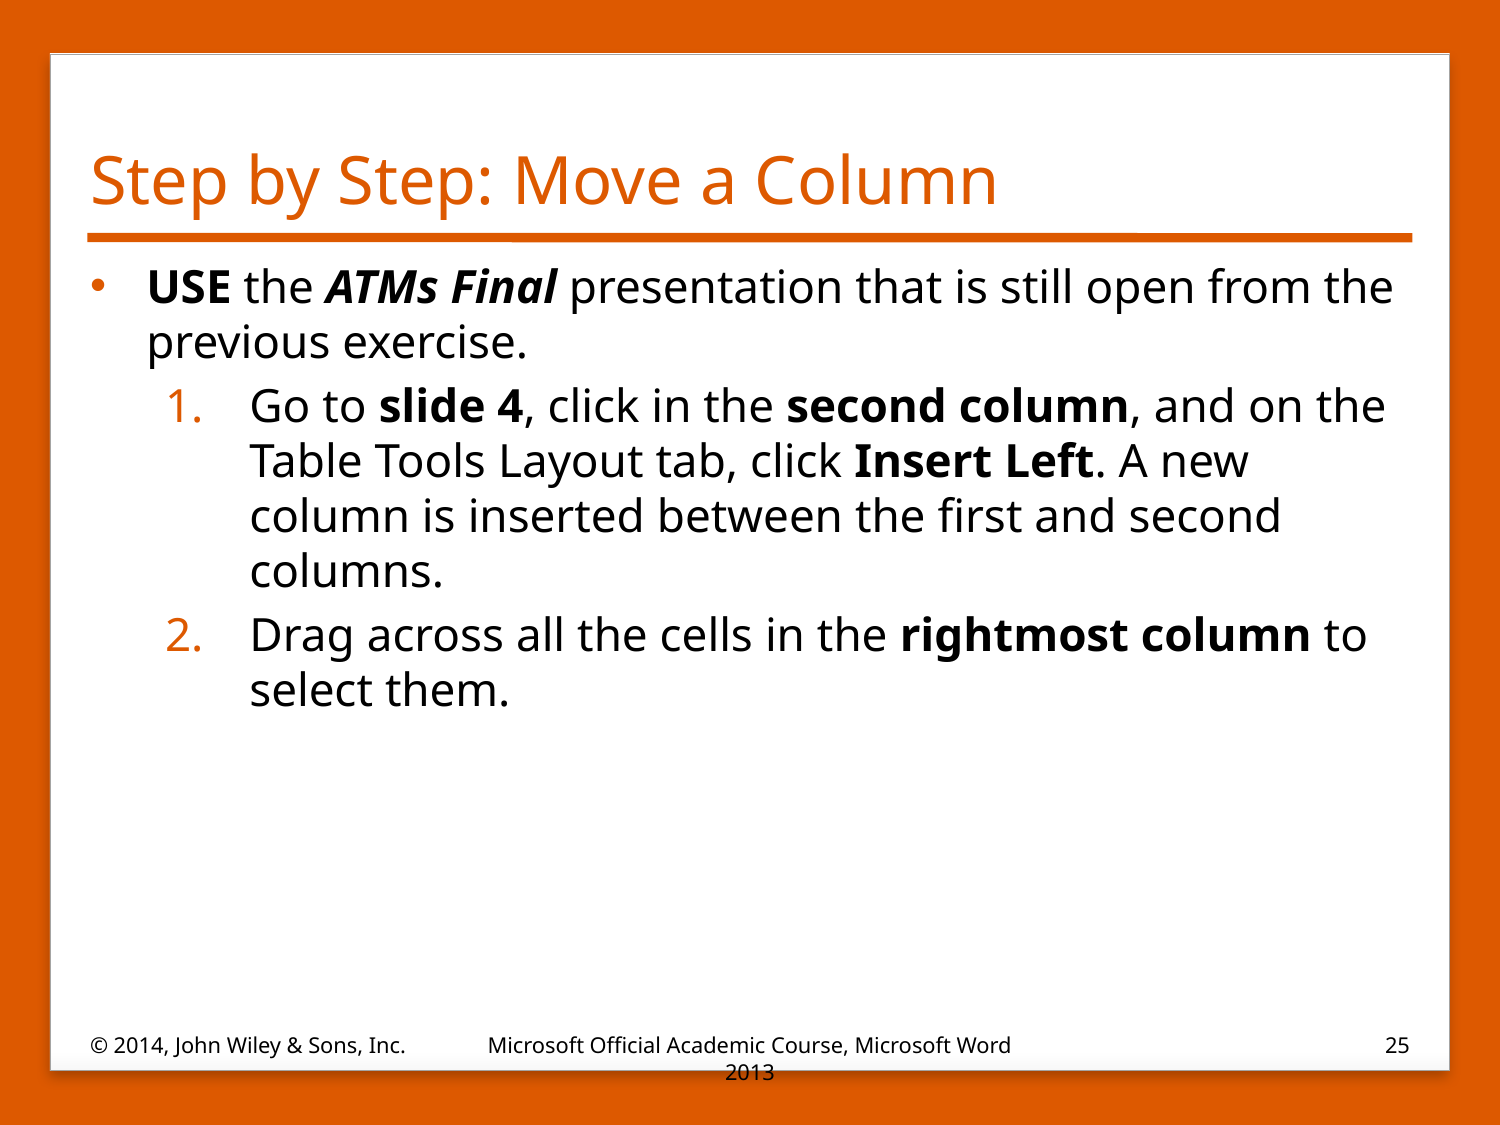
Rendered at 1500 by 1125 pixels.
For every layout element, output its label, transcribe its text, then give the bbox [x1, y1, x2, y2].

footer Microsoft Official Academic Course, Microsoft Word 2013 [449, 1024, 1051, 1103]
title Step by Step: Move a Column [74, 74, 1426, 226]
list USE the ATMs Final presentation that is still open from the previous exercise. Go to slide 4, click in the second column, and on the Table Tools Layout tab, click Insert Left. A new column is inserted between the first and second columns. Drag across all the cells in the rightmost column to select them. [75, 249, 1425, 1063]
slide_number 25 [1074, 1024, 1426, 1103]
slide_number © 2014, John Wiley & Sons, Inc. [74, 1024, 426, 1103]
